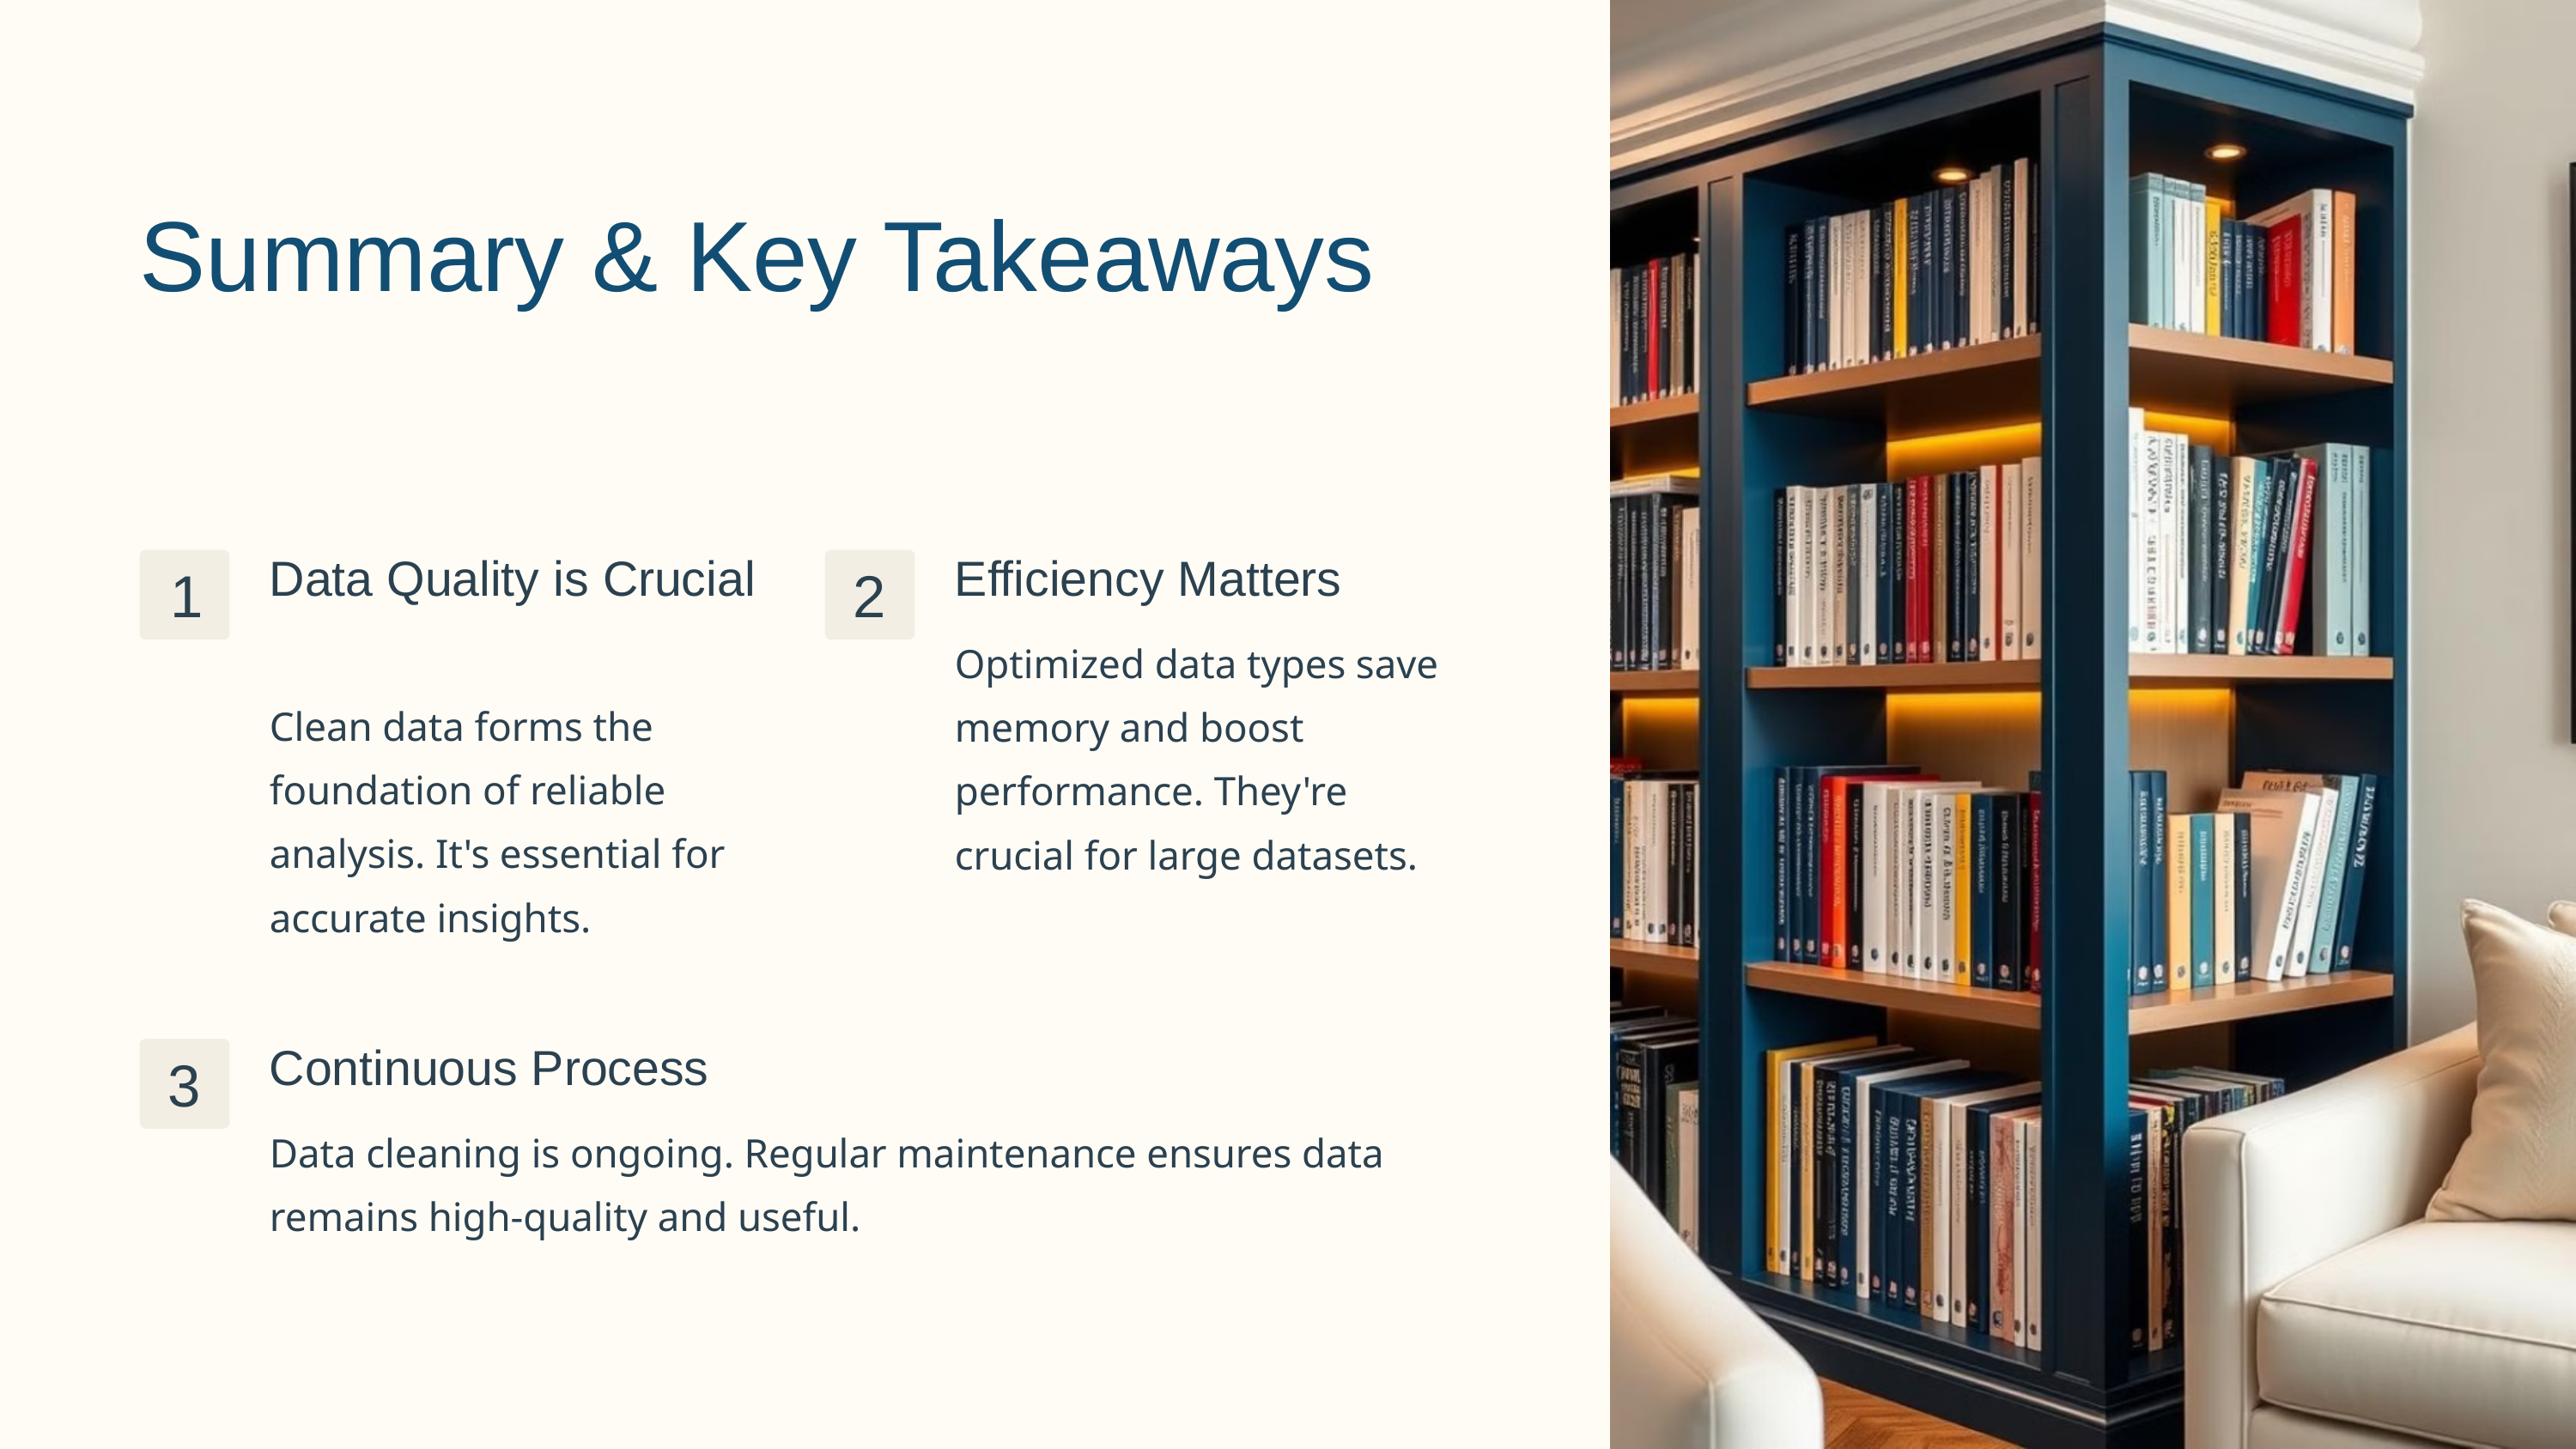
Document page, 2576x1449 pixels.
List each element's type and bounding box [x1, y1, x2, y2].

text_box [824, 549, 915, 640]
text_box [0, 0, 2576, 1449]
text_box [139, 549, 230, 640]
text_box [139, 1038, 230, 1130]
